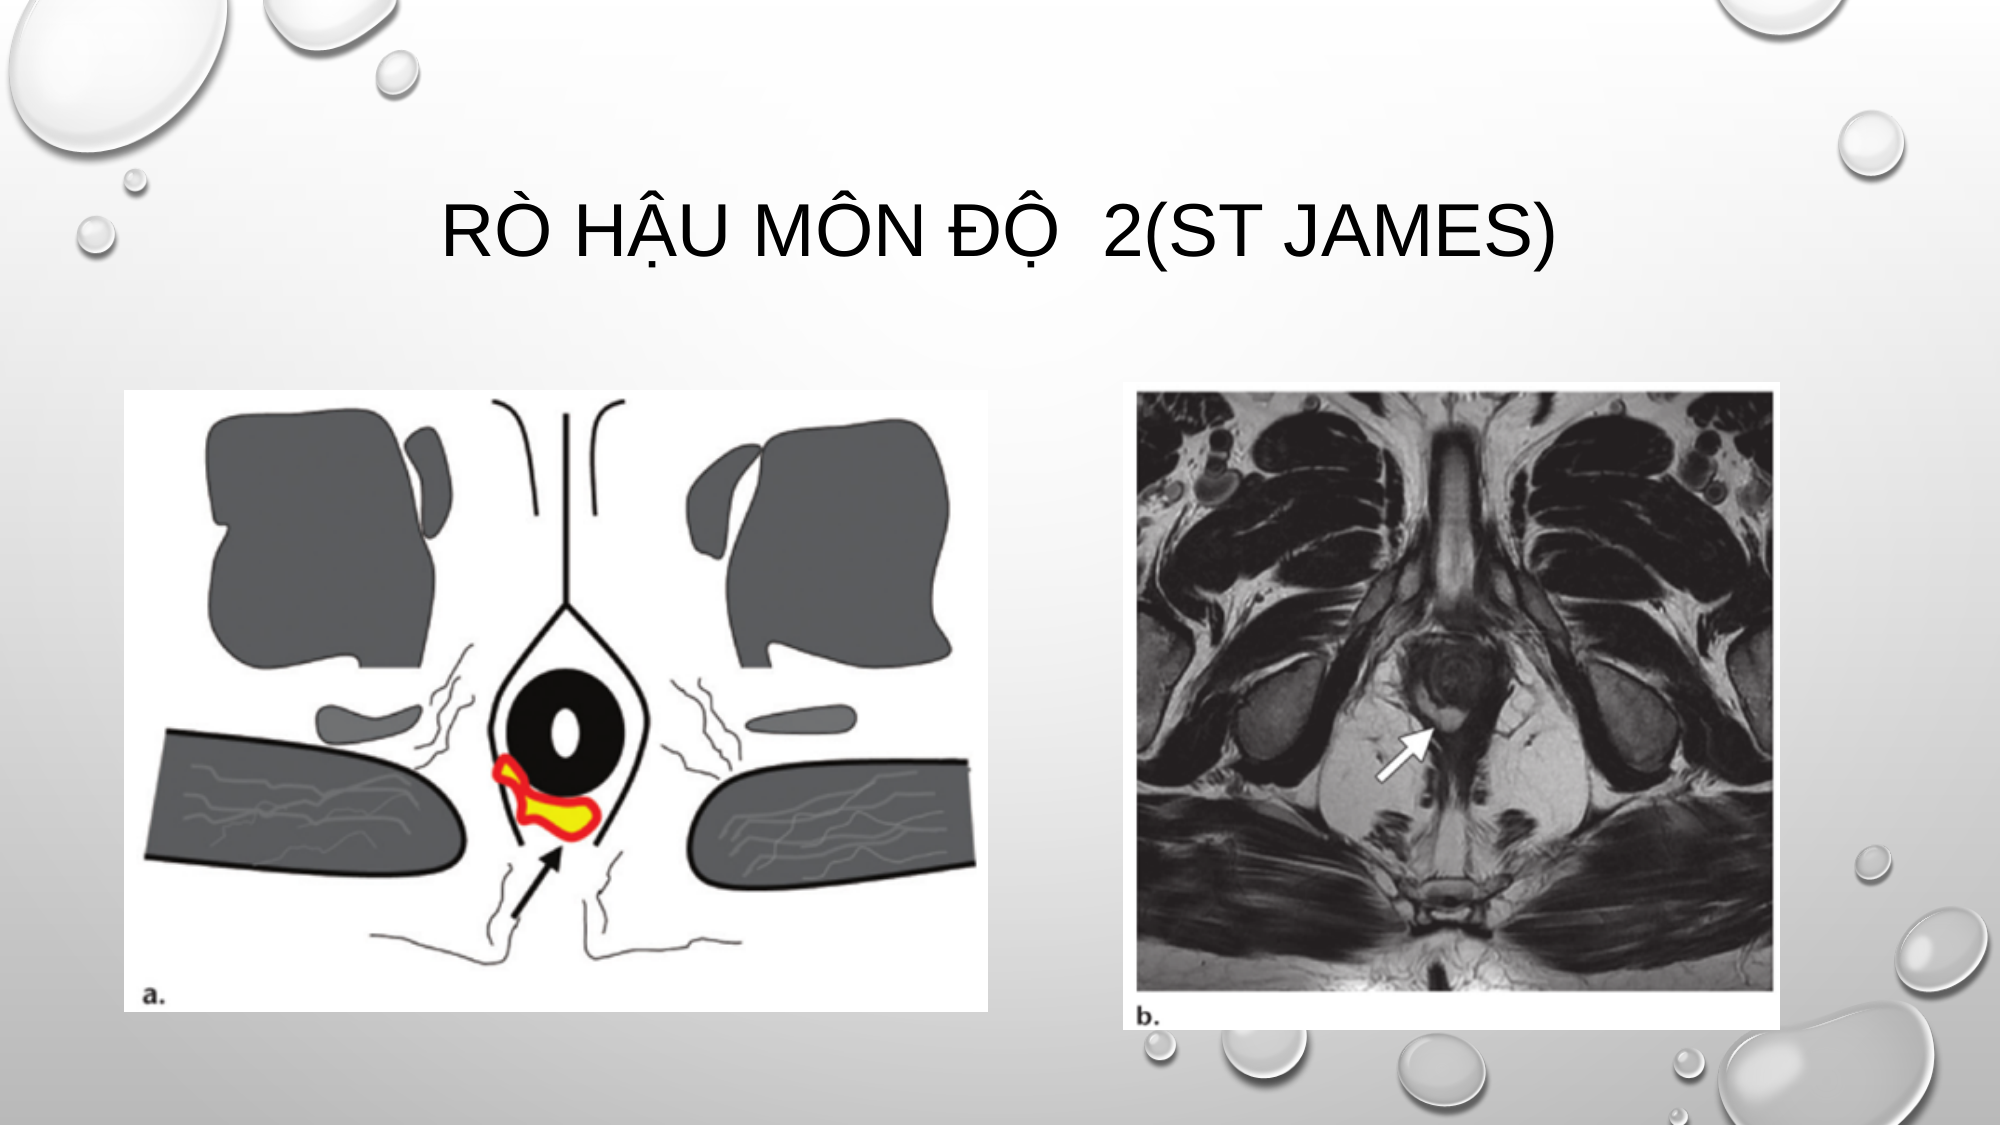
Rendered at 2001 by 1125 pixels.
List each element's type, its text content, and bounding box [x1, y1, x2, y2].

picture [0, 0, 2000, 1125]
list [1122, 382, 1780, 1031]
title Rò hậu môn độ 2(St JAmes) [149, 101, 1851, 364]
